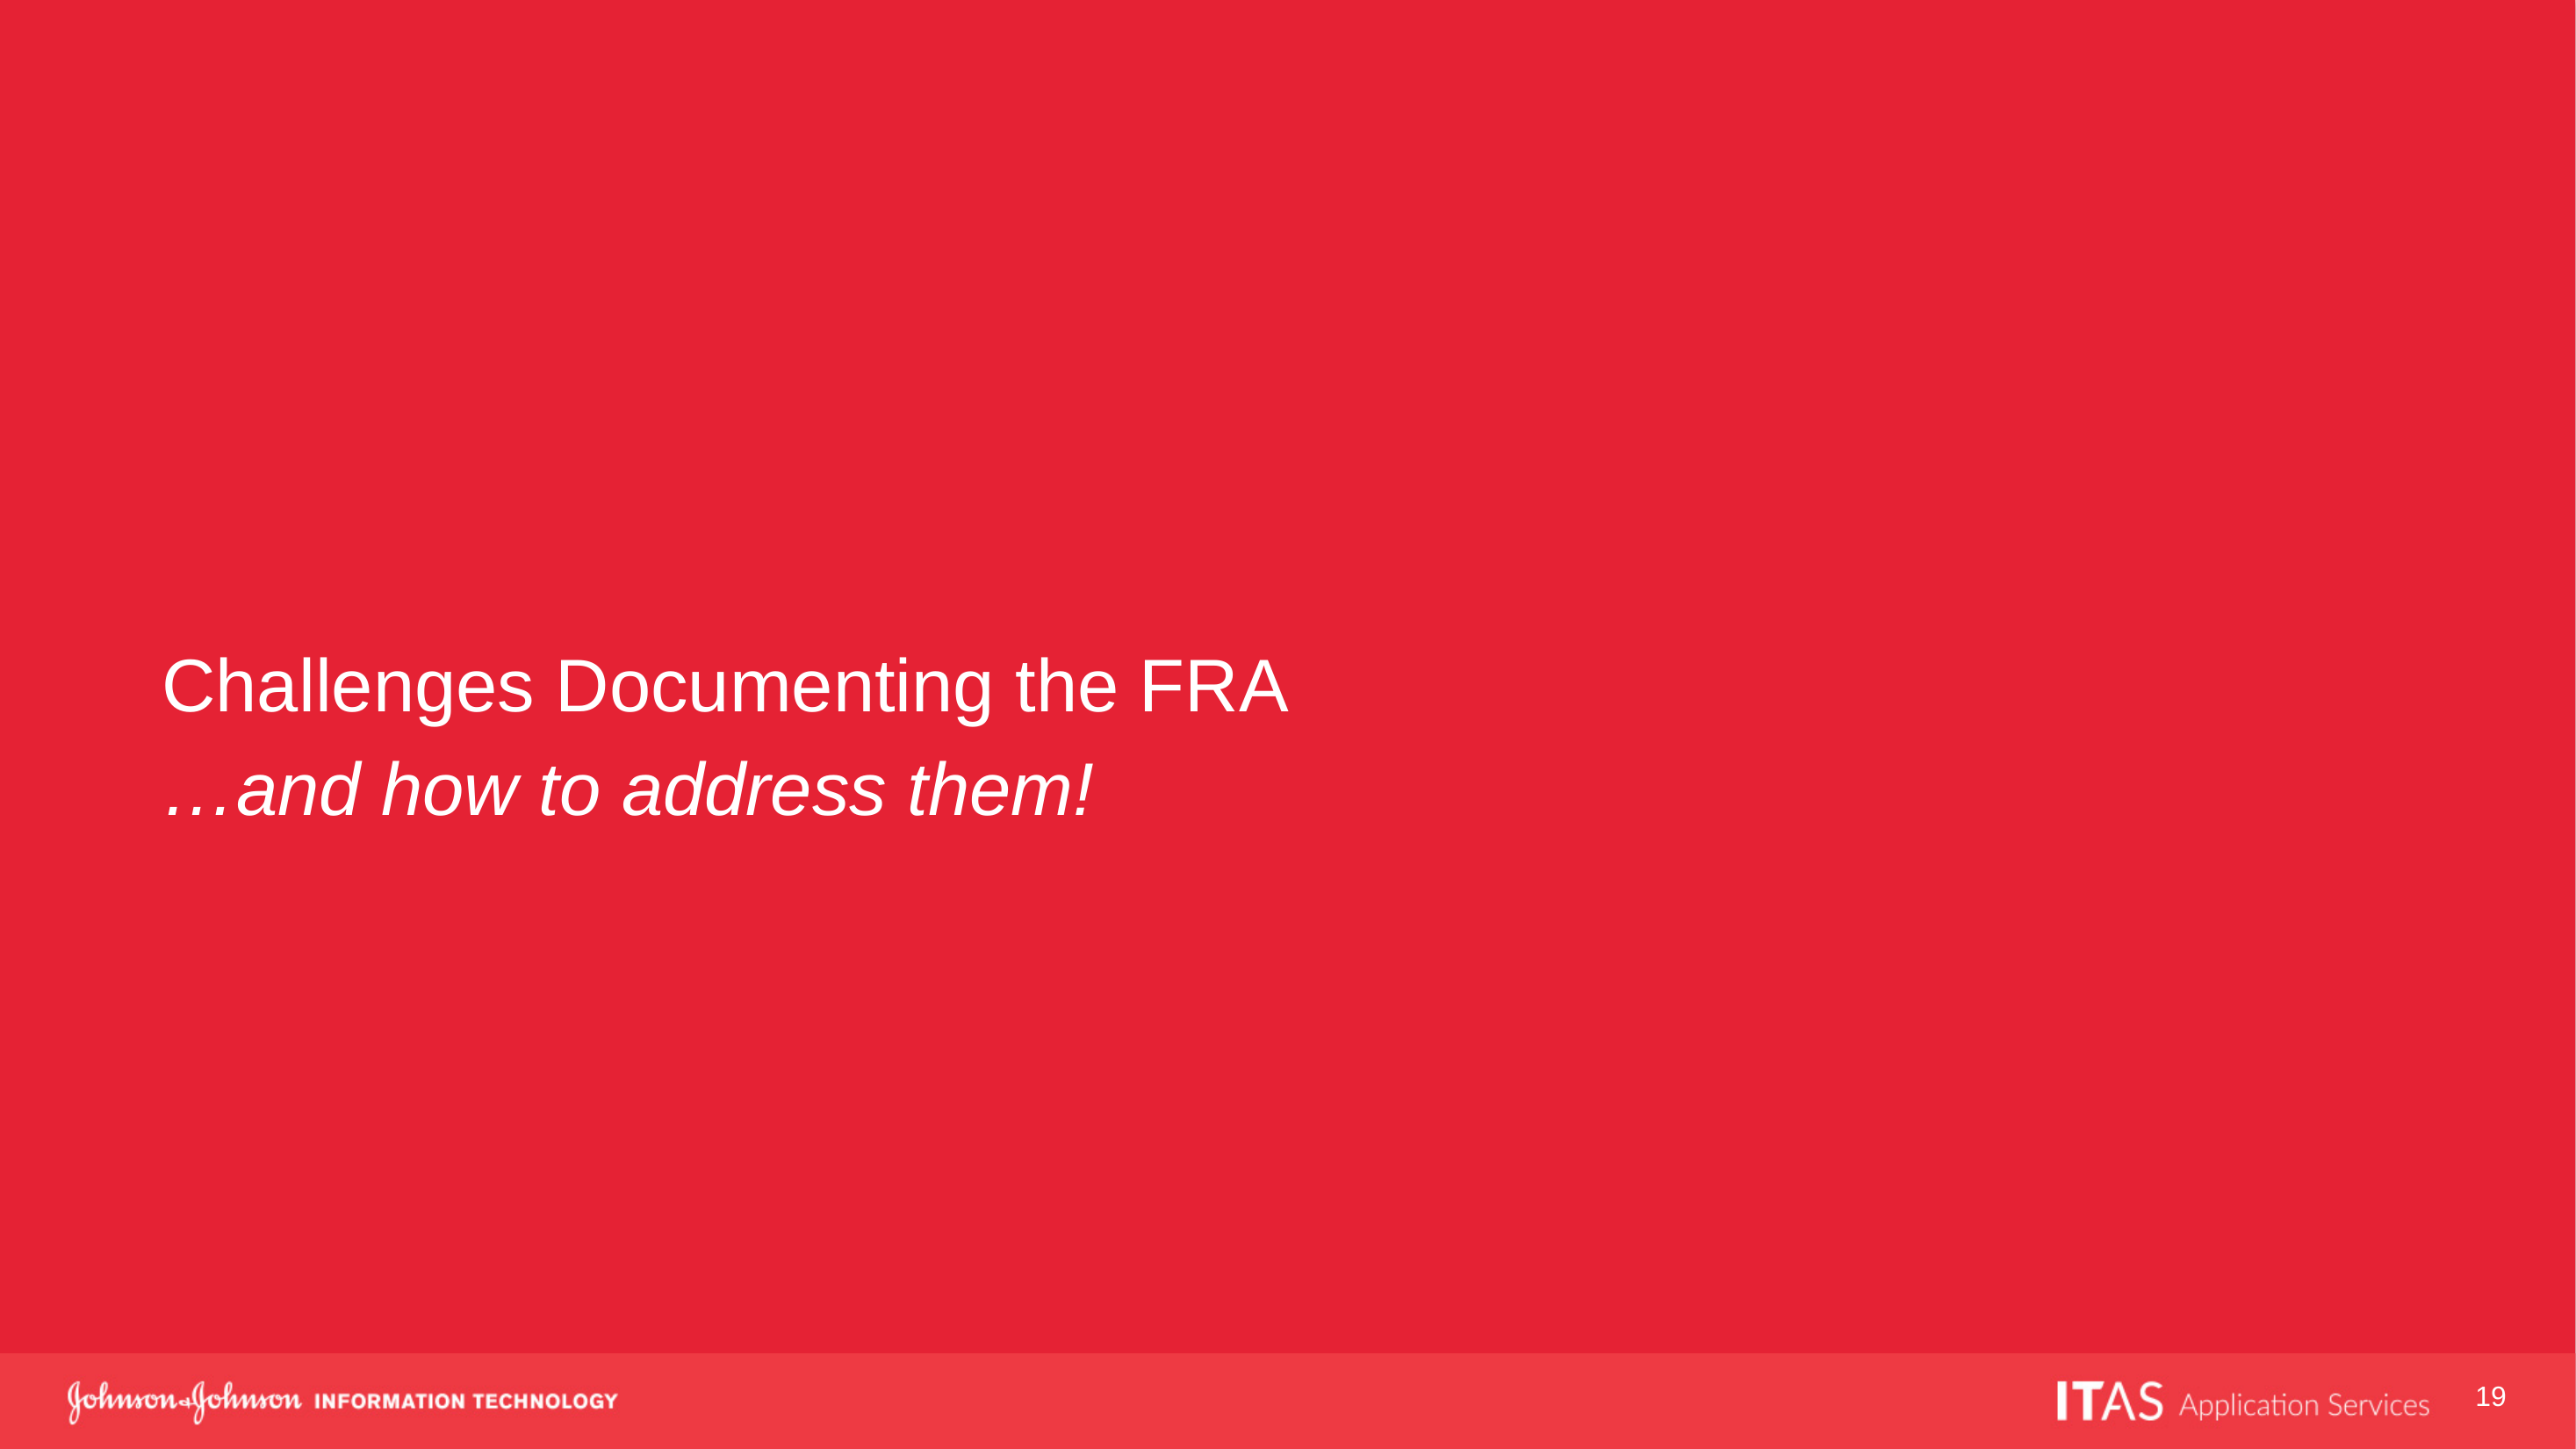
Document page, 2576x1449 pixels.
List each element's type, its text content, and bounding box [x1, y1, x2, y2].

picture [0, 1353, 2576, 1449]
list Challenges Documenting the FRA …and how to address them! [162, 737, 1908, 831]
